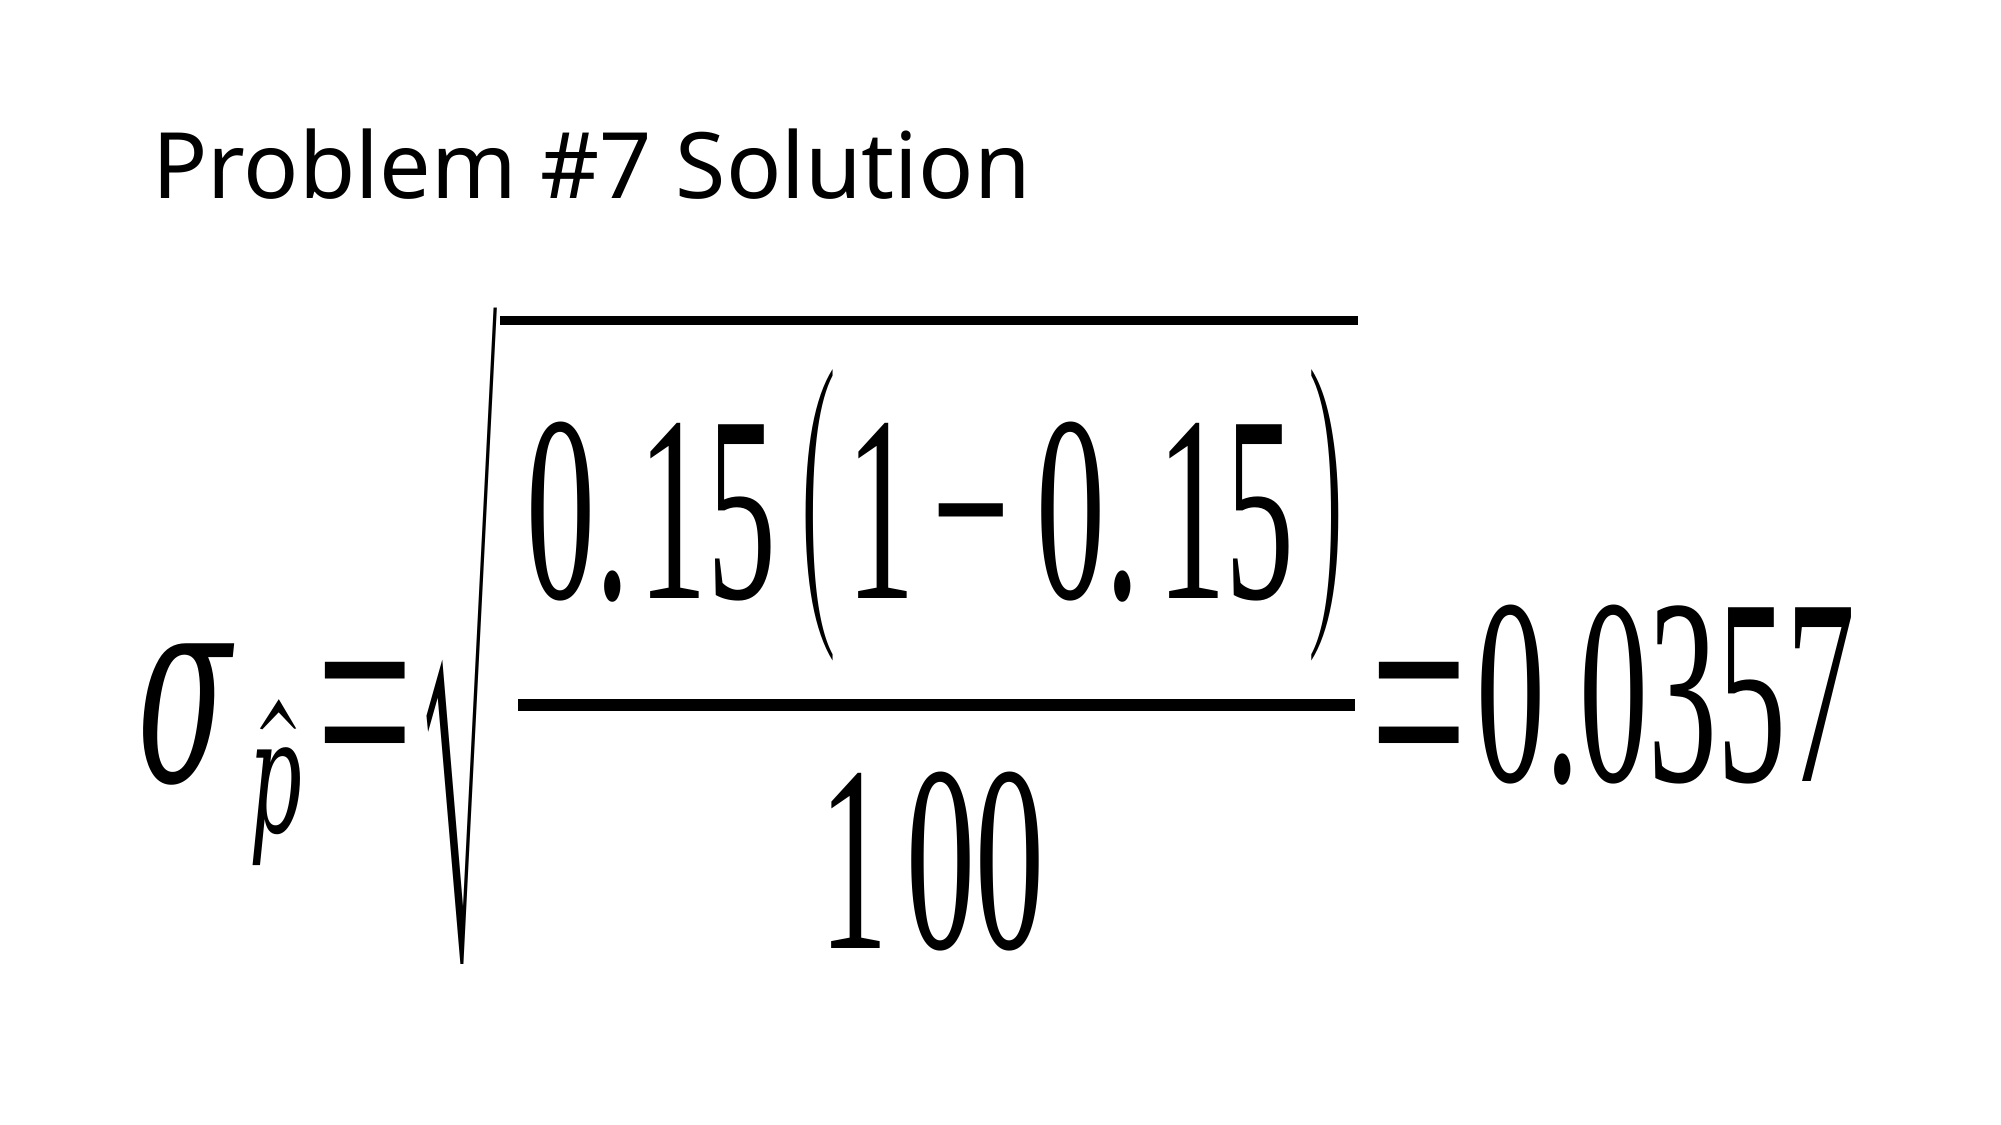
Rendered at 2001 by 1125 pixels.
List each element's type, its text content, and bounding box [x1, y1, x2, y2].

title Problem #7 Solution [137, 59, 1863, 278]
